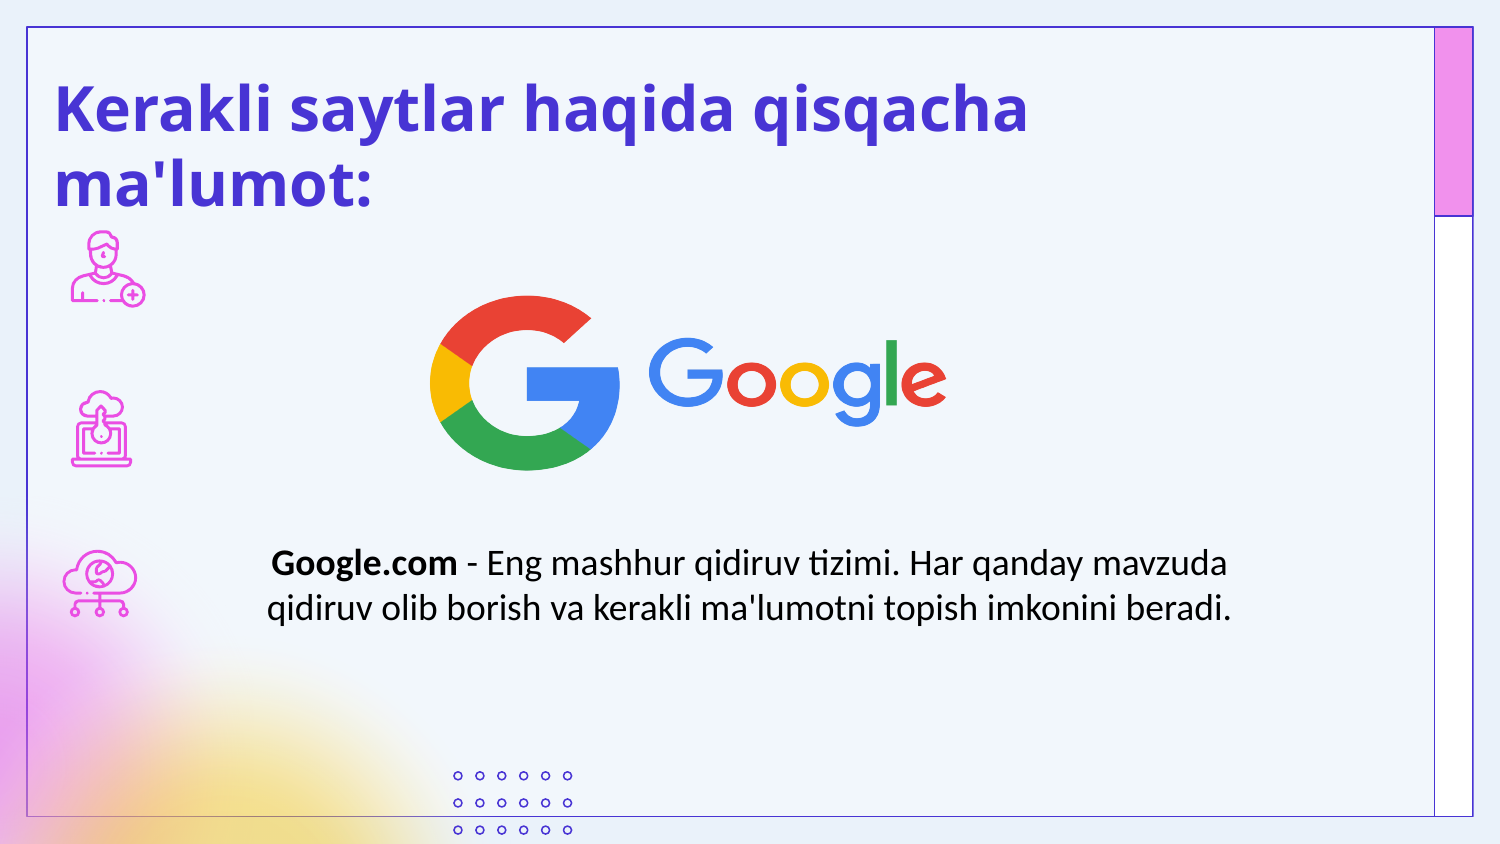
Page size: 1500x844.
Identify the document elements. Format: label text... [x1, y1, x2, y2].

title Kerakli saytlar haqida qisqacha ma'lumot: [38, 54, 1302, 148]
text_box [62, 549, 138, 618]
text_box Google.com - Eng mashhur qidiruv tizimi. Har qanday mavzuda qidiruv olib borish va kerakli ma'lumotni topish imkonini beradi. [250, 530, 1250, 636]
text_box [70, 230, 146, 308]
picture [415, 243, 963, 522]
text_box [70, 389, 133, 468]
picture [0, 492, 511, 844]
